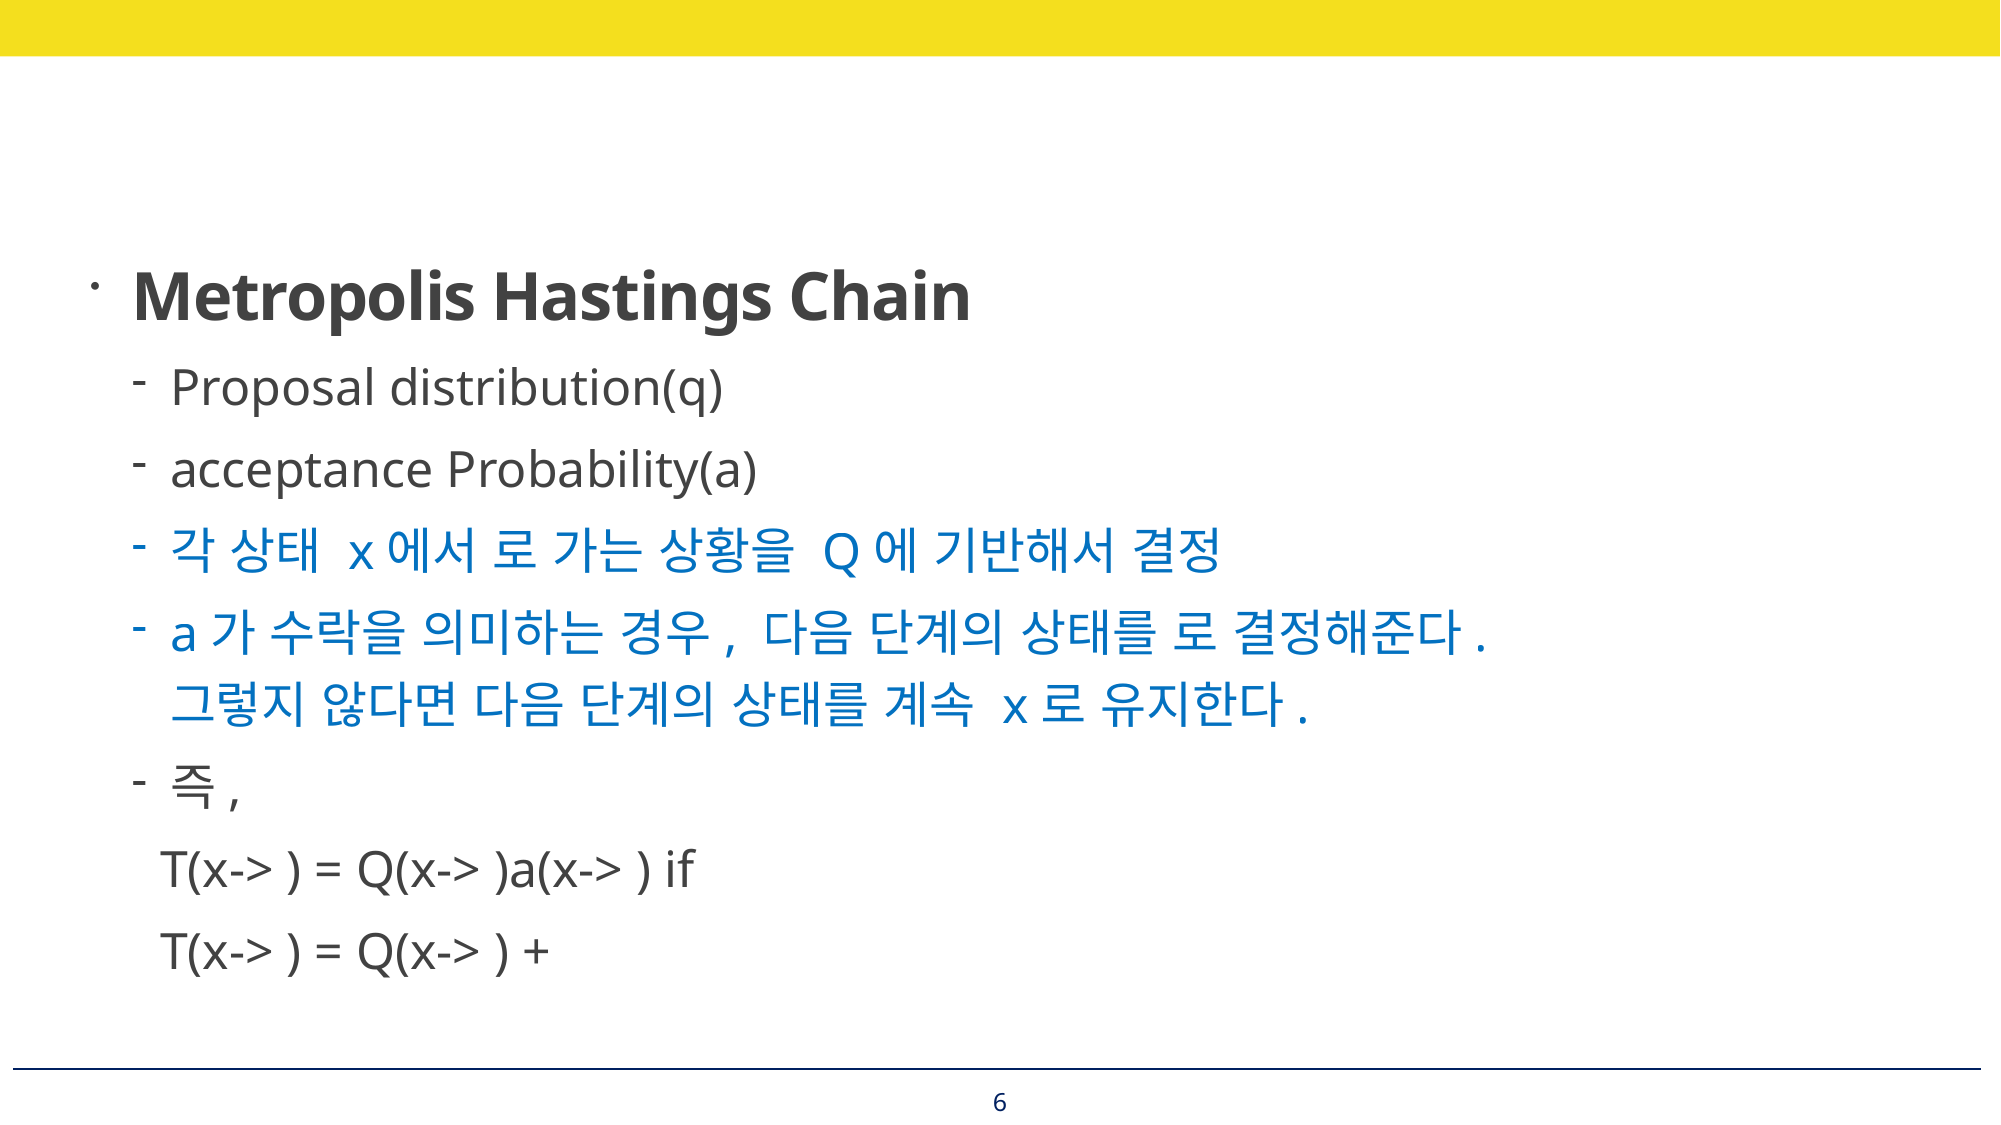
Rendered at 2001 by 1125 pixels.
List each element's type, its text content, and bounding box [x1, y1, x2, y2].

slide_number 6 [916, 1078, 1084, 1125]
